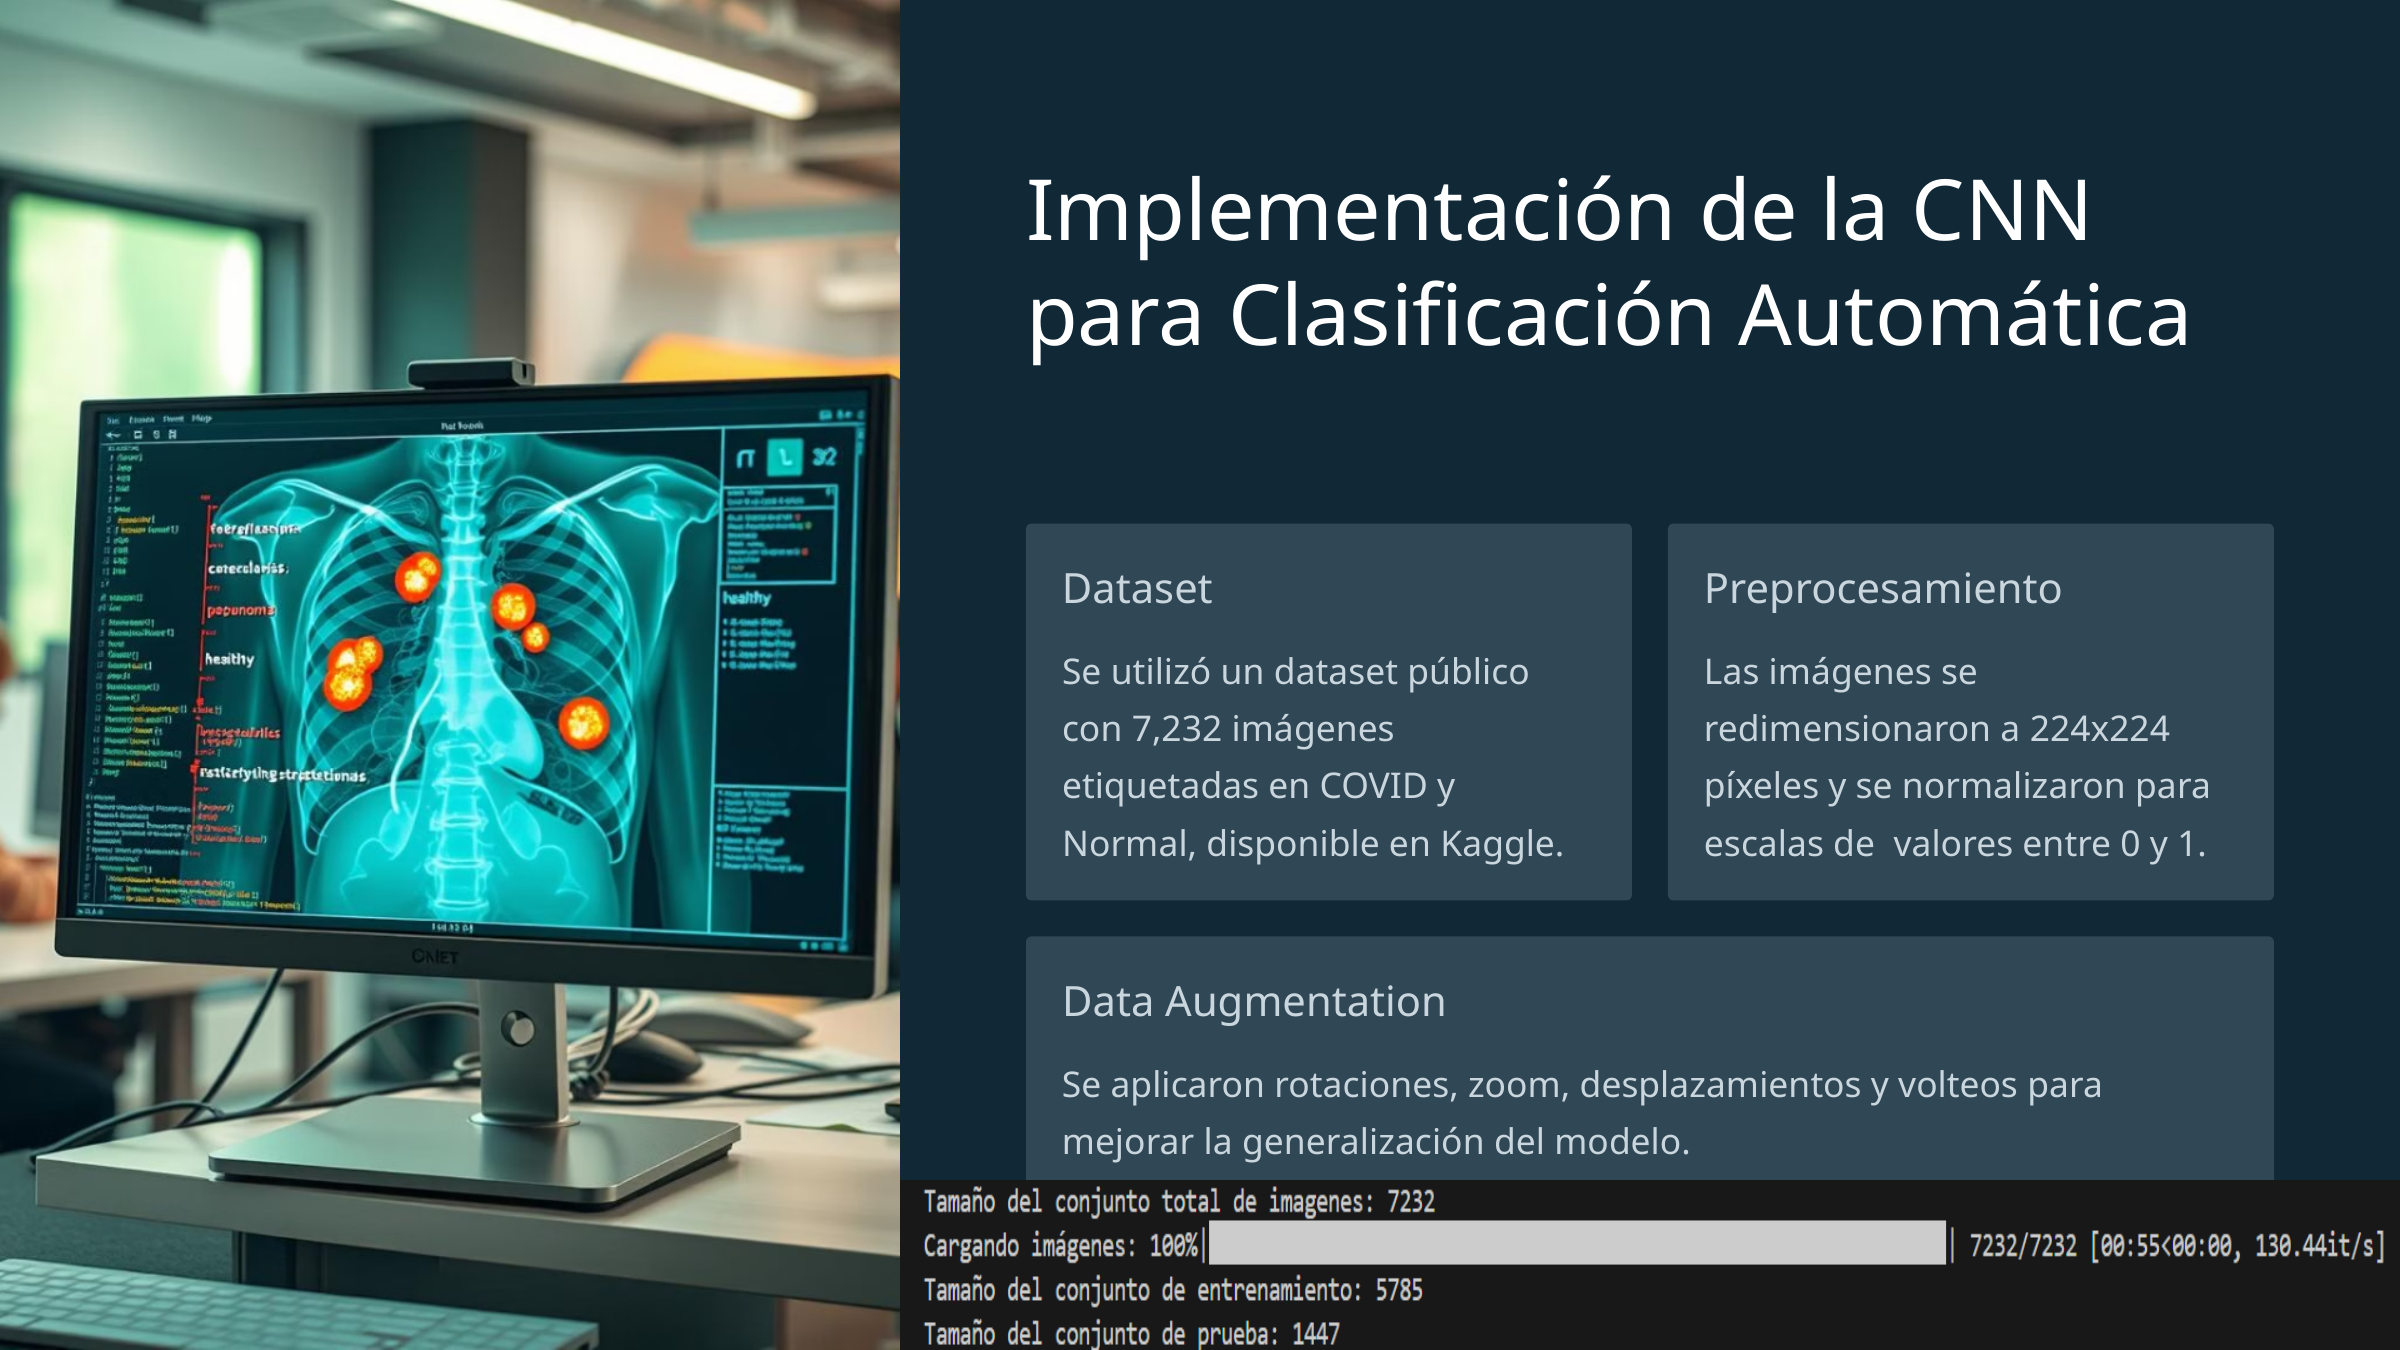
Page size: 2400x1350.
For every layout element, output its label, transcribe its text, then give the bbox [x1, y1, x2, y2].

text_box Implementación de la CNN para Clasificación Automática [1026, 151, 2274, 470]
text_box Data Augmentation [1061, 972, 1565, 1026]
text_box Dataset [1061, 559, 1486, 613]
text_box Las imágenes se redimensionaron a 224x224 píxeles y se normalizaron para escalas de valores entre 0 y 1. [1703, 634, 2238, 865]
text_box [1025, 523, 1632, 901]
text_box Se utilizó un dataset público con 7,232 imágenes etiquetadas en COVID y Normal, disponible en Kaggle. [1061, 634, 1596, 865]
text_box [1667, 523, 2274, 901]
picture [0, 0, 2400, 1350]
text_box [1026, 936, 2275, 1180]
text_box Preprocesamiento [1703, 559, 2174, 613]
text_box Se aplicaron rotaciones, zoom, desplazamientos y volteos para mejorar la generalización del modelo. [1061, 1046, 2238, 1162]
